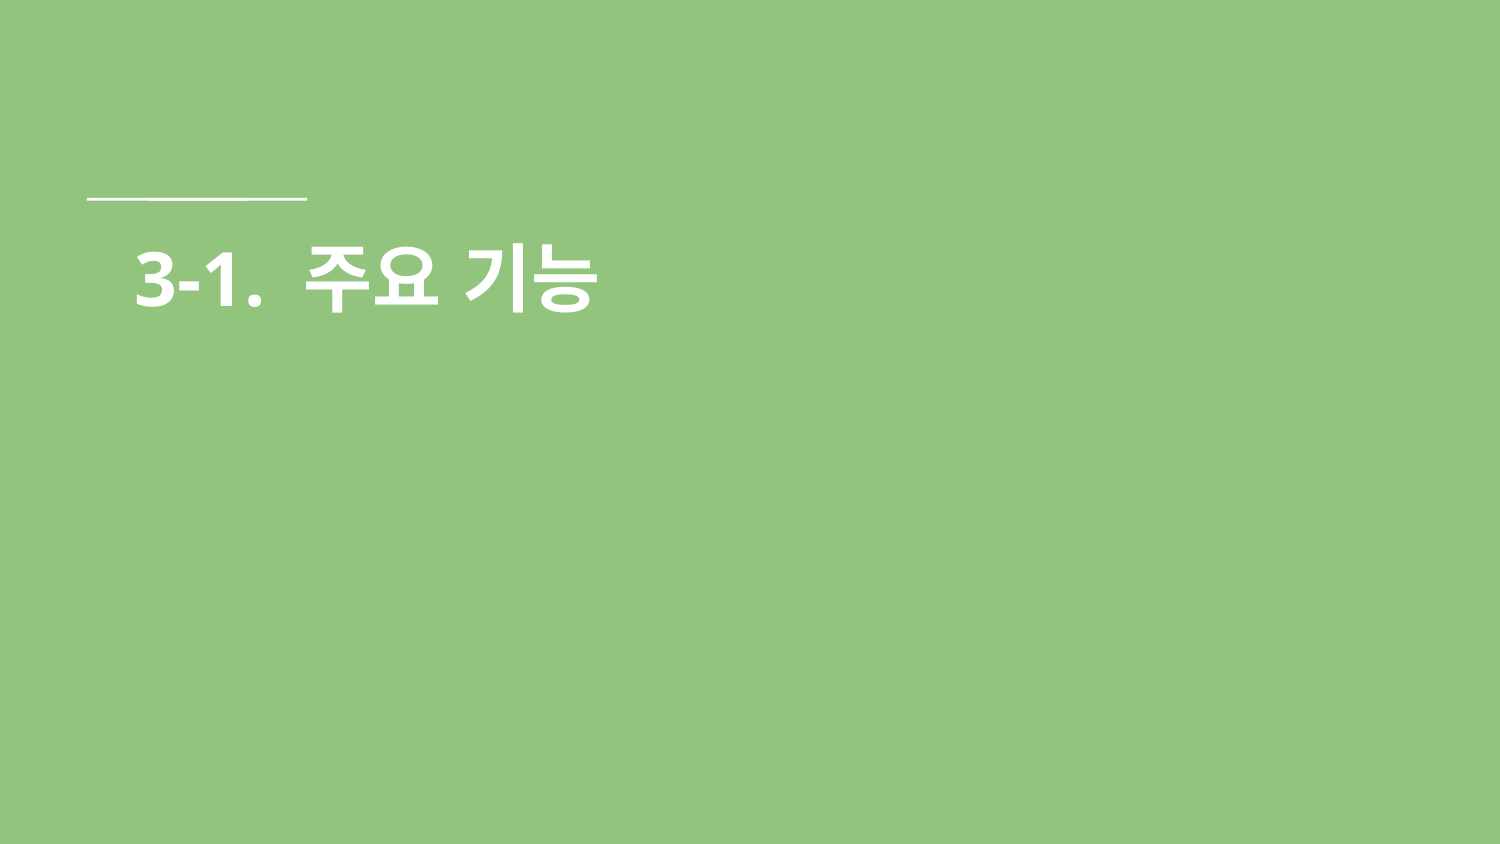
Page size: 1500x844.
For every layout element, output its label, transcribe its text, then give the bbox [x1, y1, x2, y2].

title 3-1. 주요 기능 [119, 216, 1381, 466]
